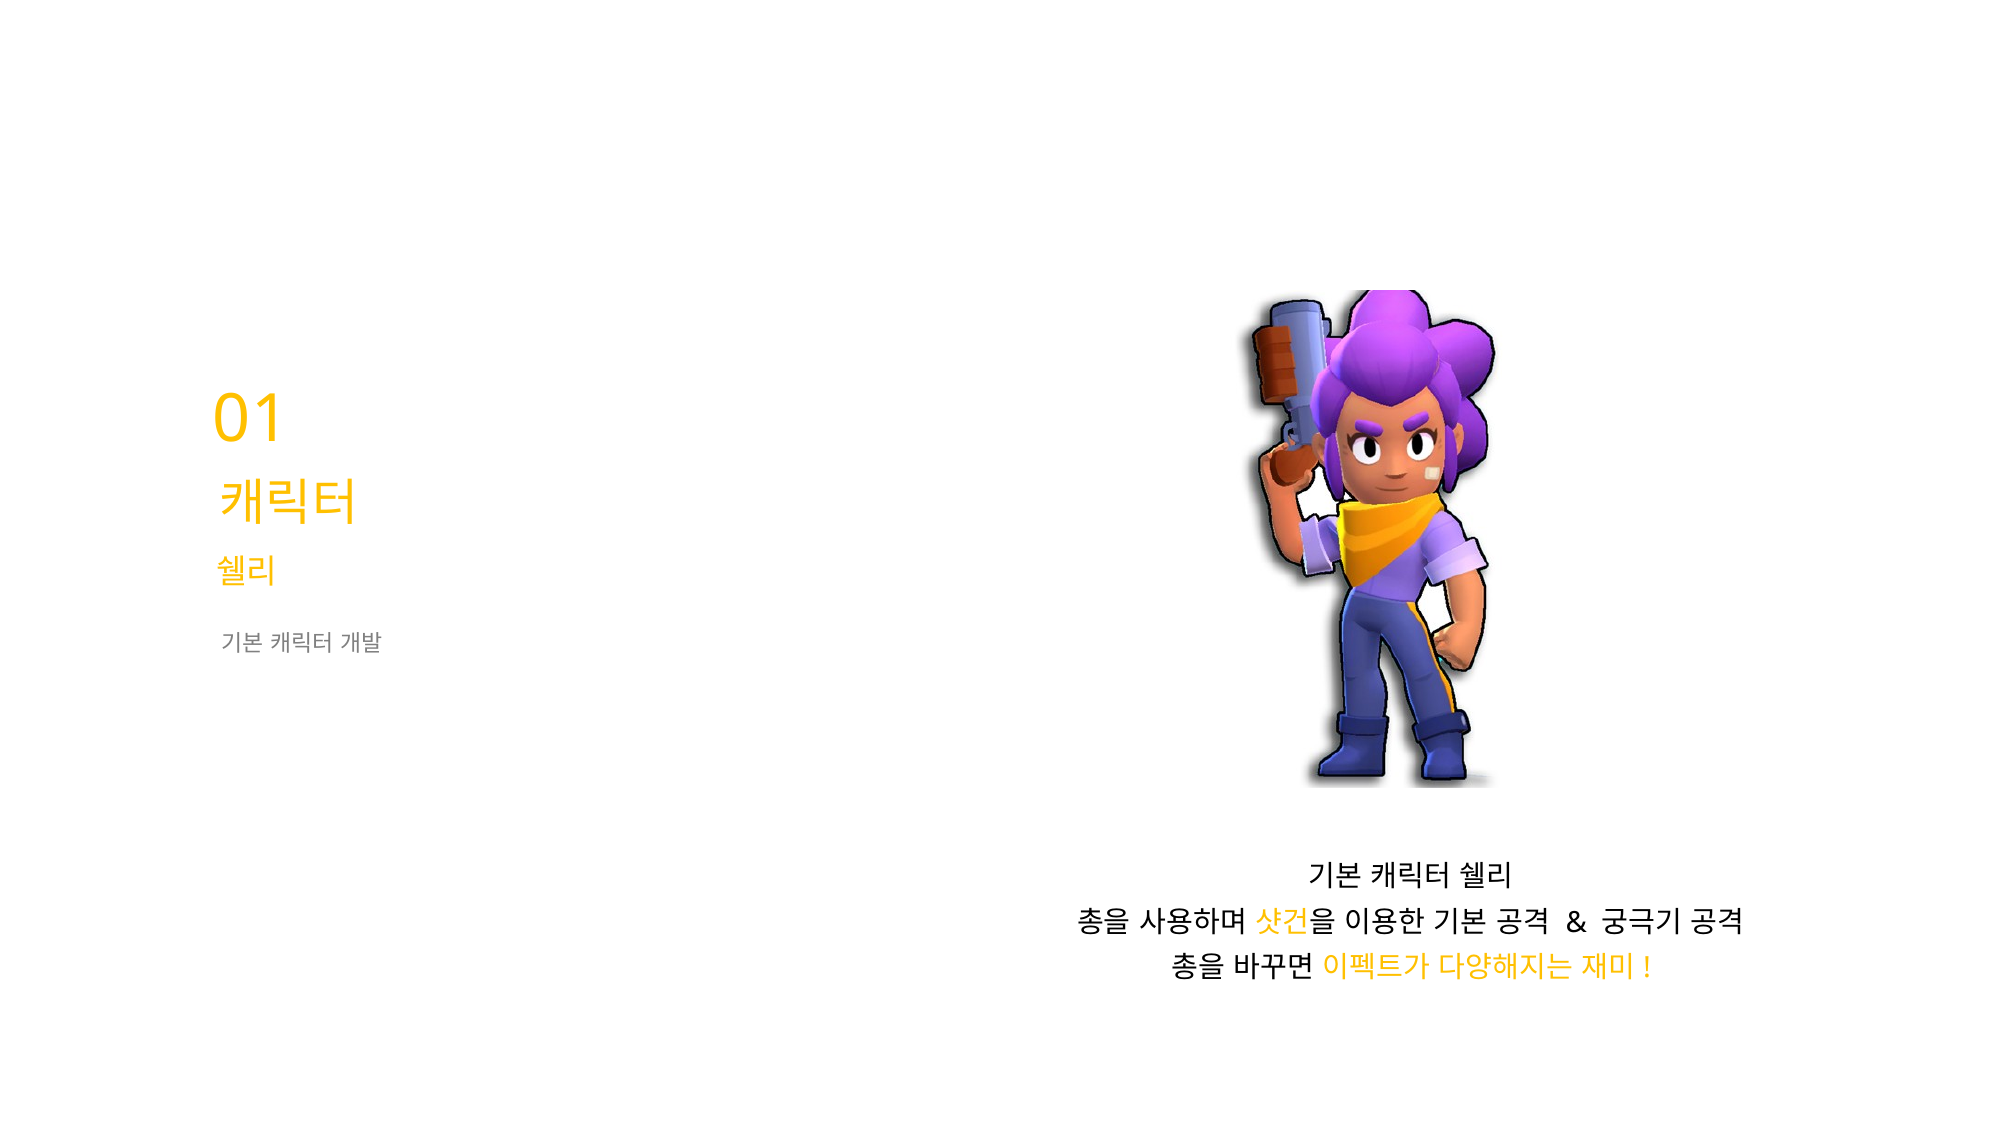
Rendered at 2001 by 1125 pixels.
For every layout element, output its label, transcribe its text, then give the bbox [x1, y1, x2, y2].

text_box 기본 캐릭터 개발 [206, 607, 399, 664]
text_box 기본 캐릭터 쉘리 총을 사용하며 샷건을 이용한 기본 공격 & 궁극기 공격 총을 바꾸면 이펙트가 다양해지는 재미! [911, 839, 1911, 991]
text_box 캐릭터 [205, 463, 373, 538]
text_box 01 [198, 367, 305, 462]
picture [1177, 290, 1594, 788]
text_box 쉘리 [201, 542, 293, 597]
